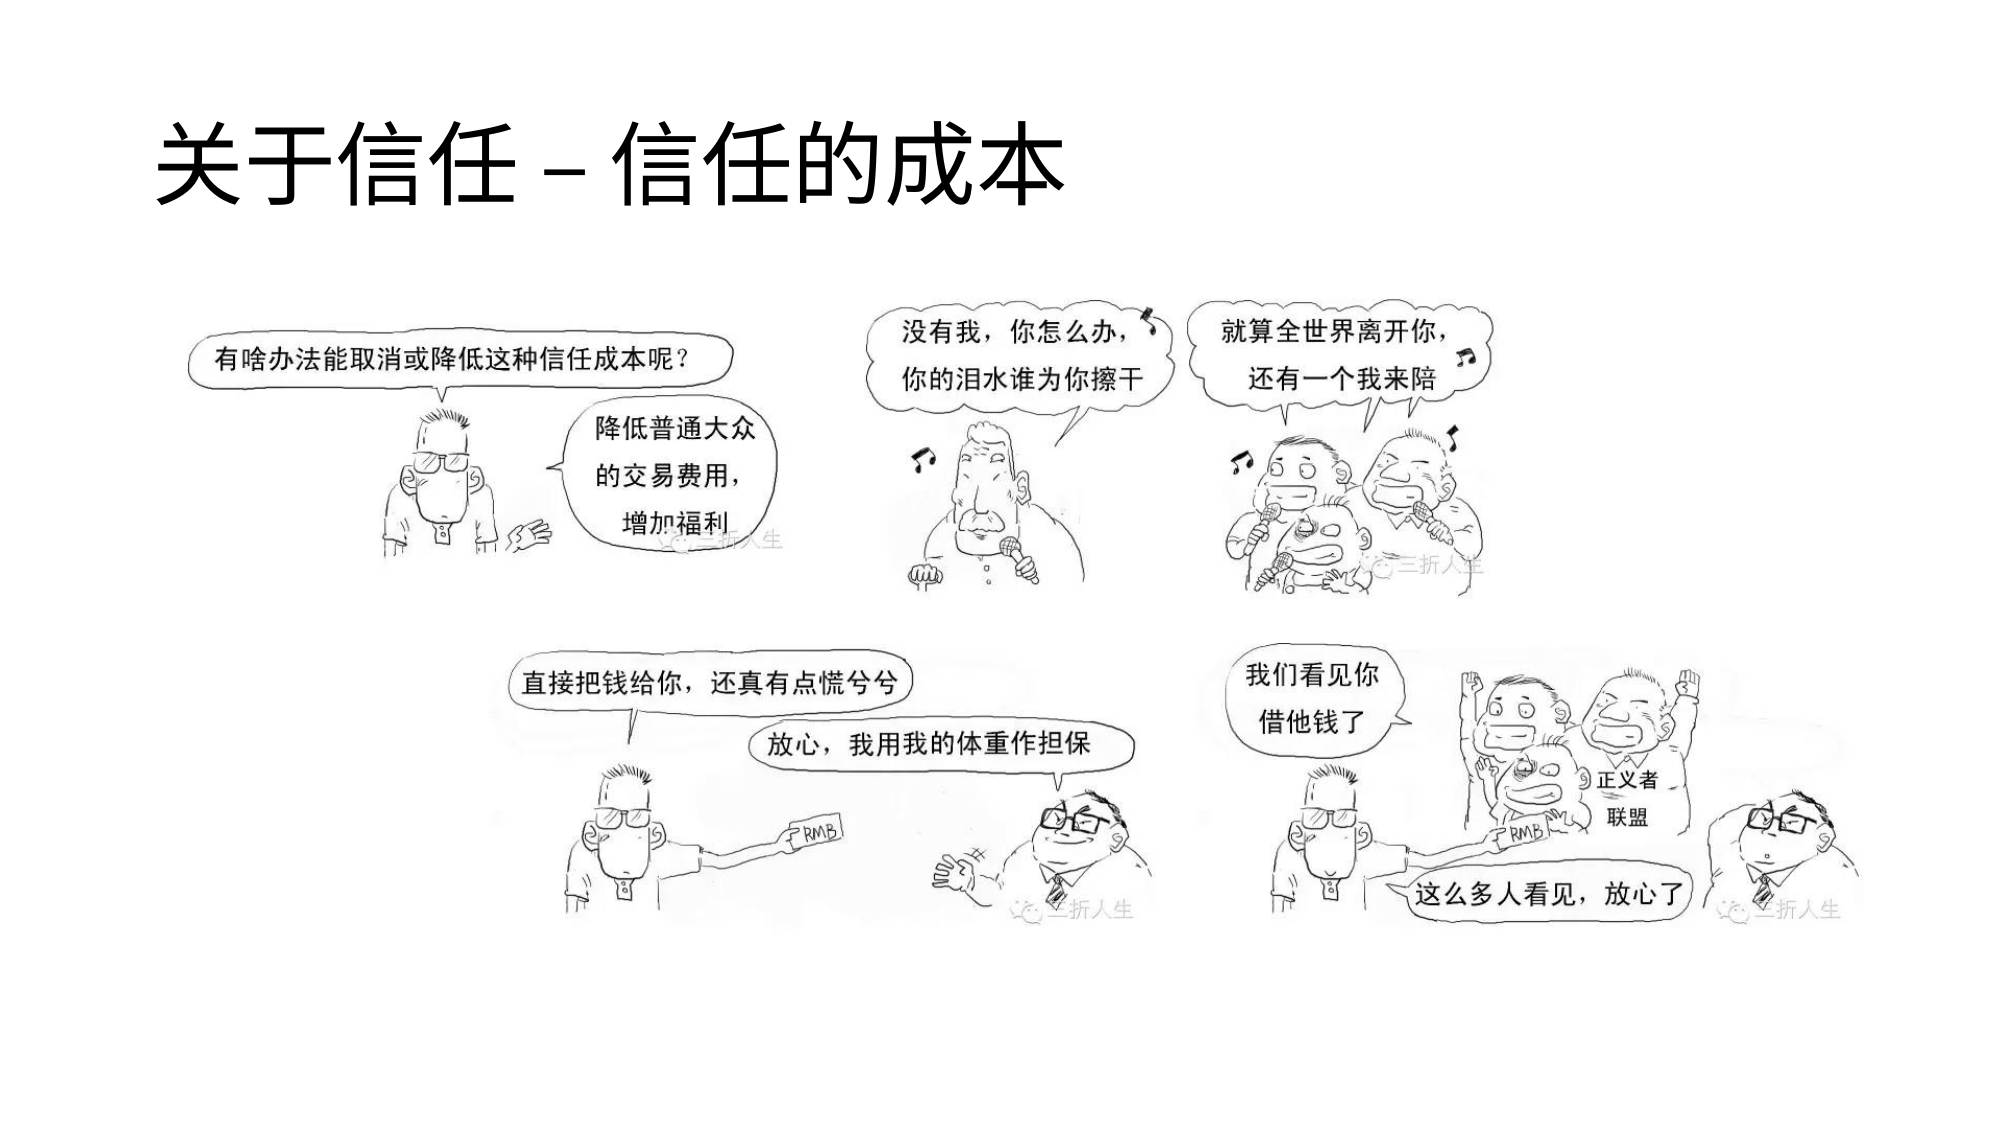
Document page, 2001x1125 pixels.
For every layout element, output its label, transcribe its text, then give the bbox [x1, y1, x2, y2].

picture [839, 298, 1506, 599]
picture [489, 643, 1156, 944]
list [137, 323, 805, 574]
picture [1195, 643, 1863, 944]
title 关于信任 – 信任的成本 [137, 59, 1863, 278]
